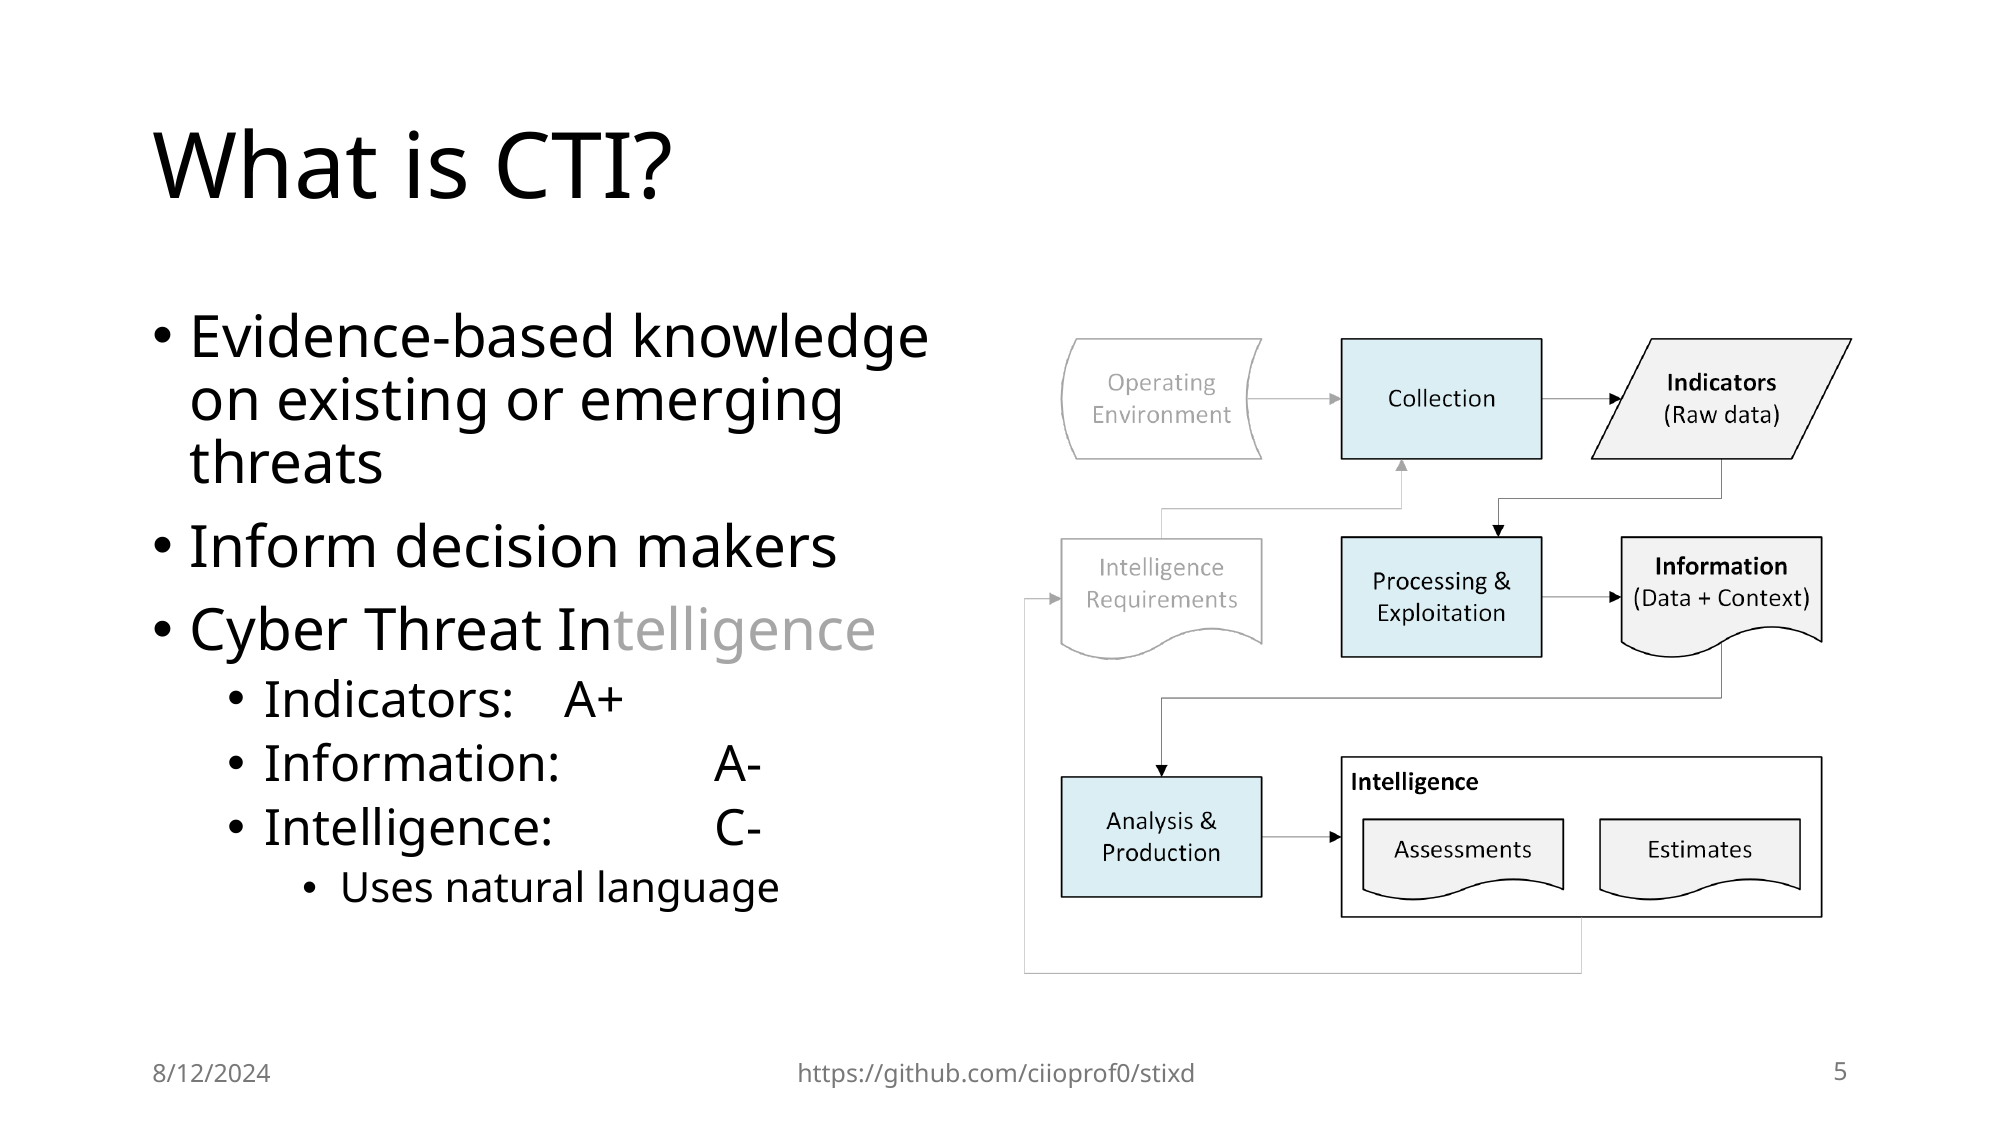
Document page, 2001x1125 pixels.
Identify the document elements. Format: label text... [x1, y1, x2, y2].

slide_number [137, 1042, 363, 1103]
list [1011, 327, 1863, 986]
footer https://github.com/ciioprof0/stixd [437, 1042, 1563, 1103]
title What is CTI? [137, 59, 1863, 278]
list Evidence-based knowledge on existing or emerging threats Inform decision makers Cyber Threat Intelligence Indicators: A+ Information: A- Intelligence: C- Uses natural language [137, 299, 988, 1014]
slide_number 5 [1637, 1042, 1863, 1103]
